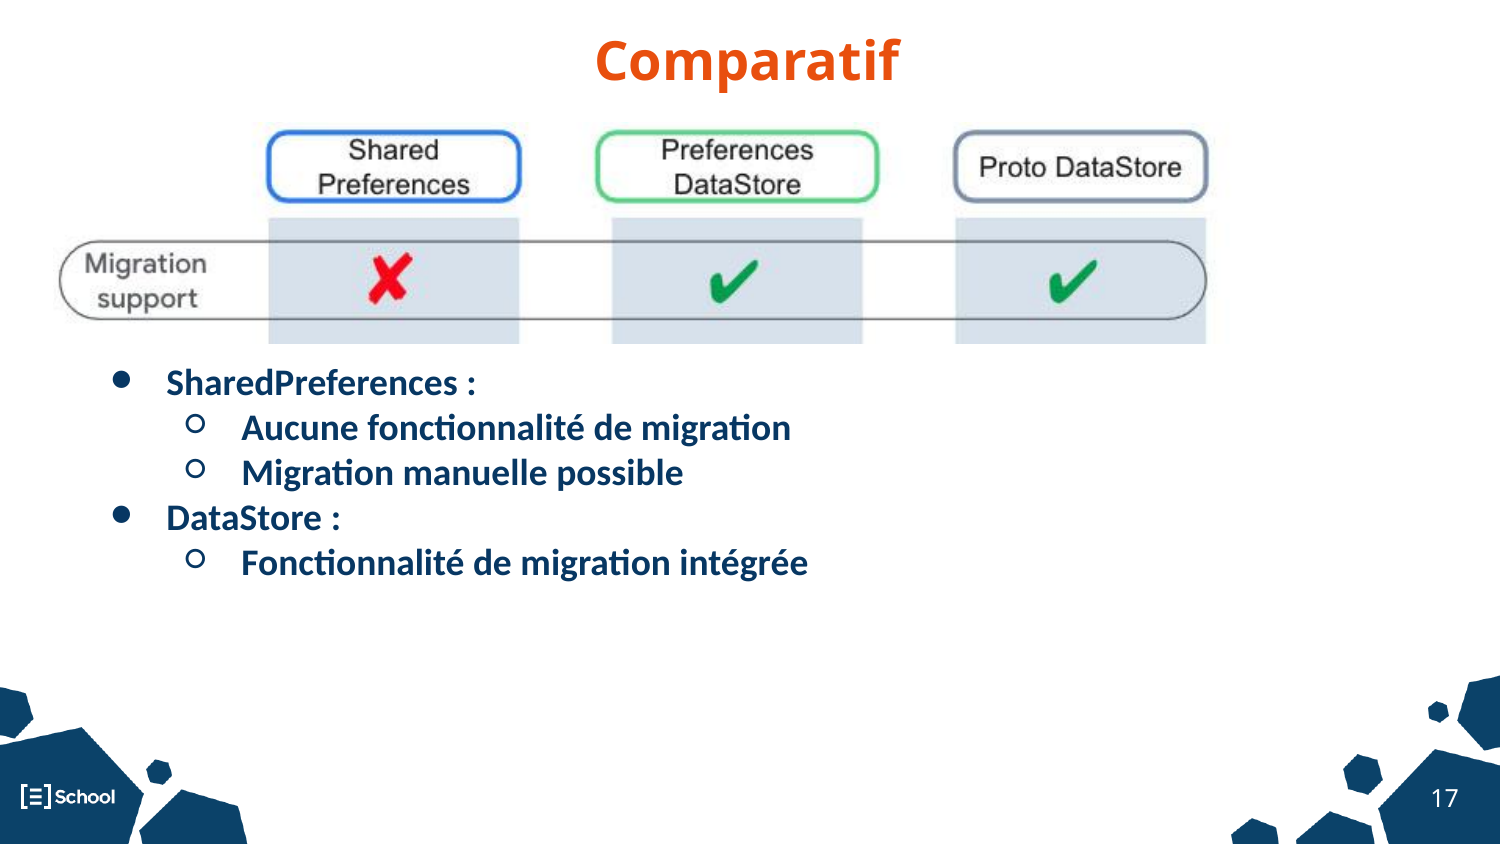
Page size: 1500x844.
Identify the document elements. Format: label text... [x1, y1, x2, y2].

slide_number ‹#› [1383, 767, 1474, 832]
text_box Comparatif [22, 11, 1472, 123]
text_box SharedPreferences : Aucune fonctionnalité de migration Migration manuelle possible DataStore : Fonctionnalité de migration intégrée [76, 351, 1421, 768]
picture [0, 0, 1500, 844]
